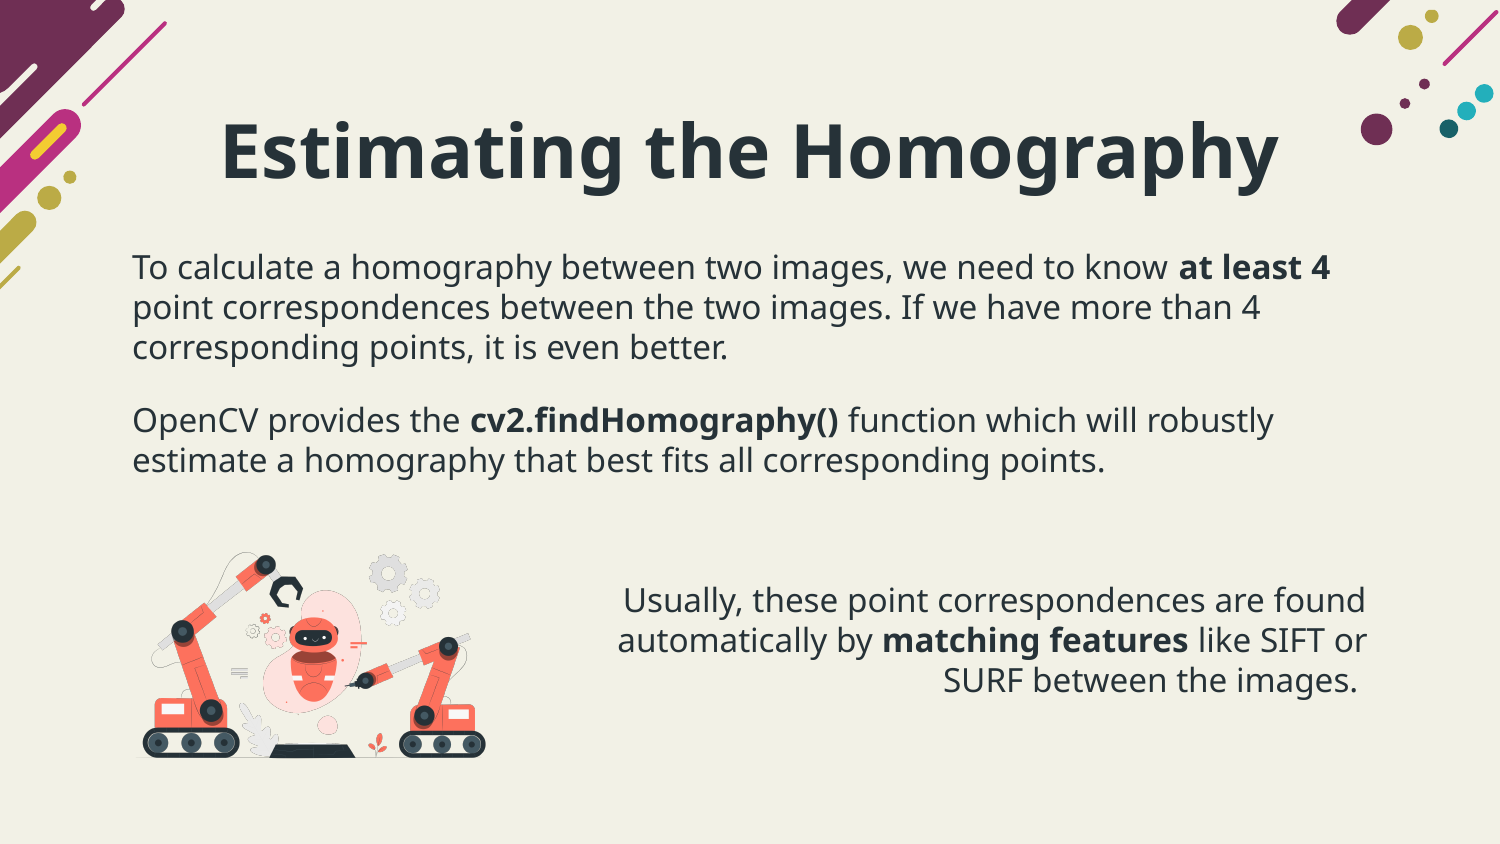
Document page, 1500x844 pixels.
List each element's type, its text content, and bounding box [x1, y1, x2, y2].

list To calculate a homography between two images, we need to know at least 4 point correspondences between the two images. If we have more than 4 corresponding points, it is even better. OpenCV provides the cv2.findHomography() function which will robustly estimate a homography that best fits all corresponding points. [116, 231, 1383, 445]
title Estimating the Homography [116, 88, 1383, 190]
text_box Usually, these point correspondences are found automatically by matching features like SIFT or SURF between the images. [590, 564, 1383, 832]
picture [116, 460, 501, 844]
